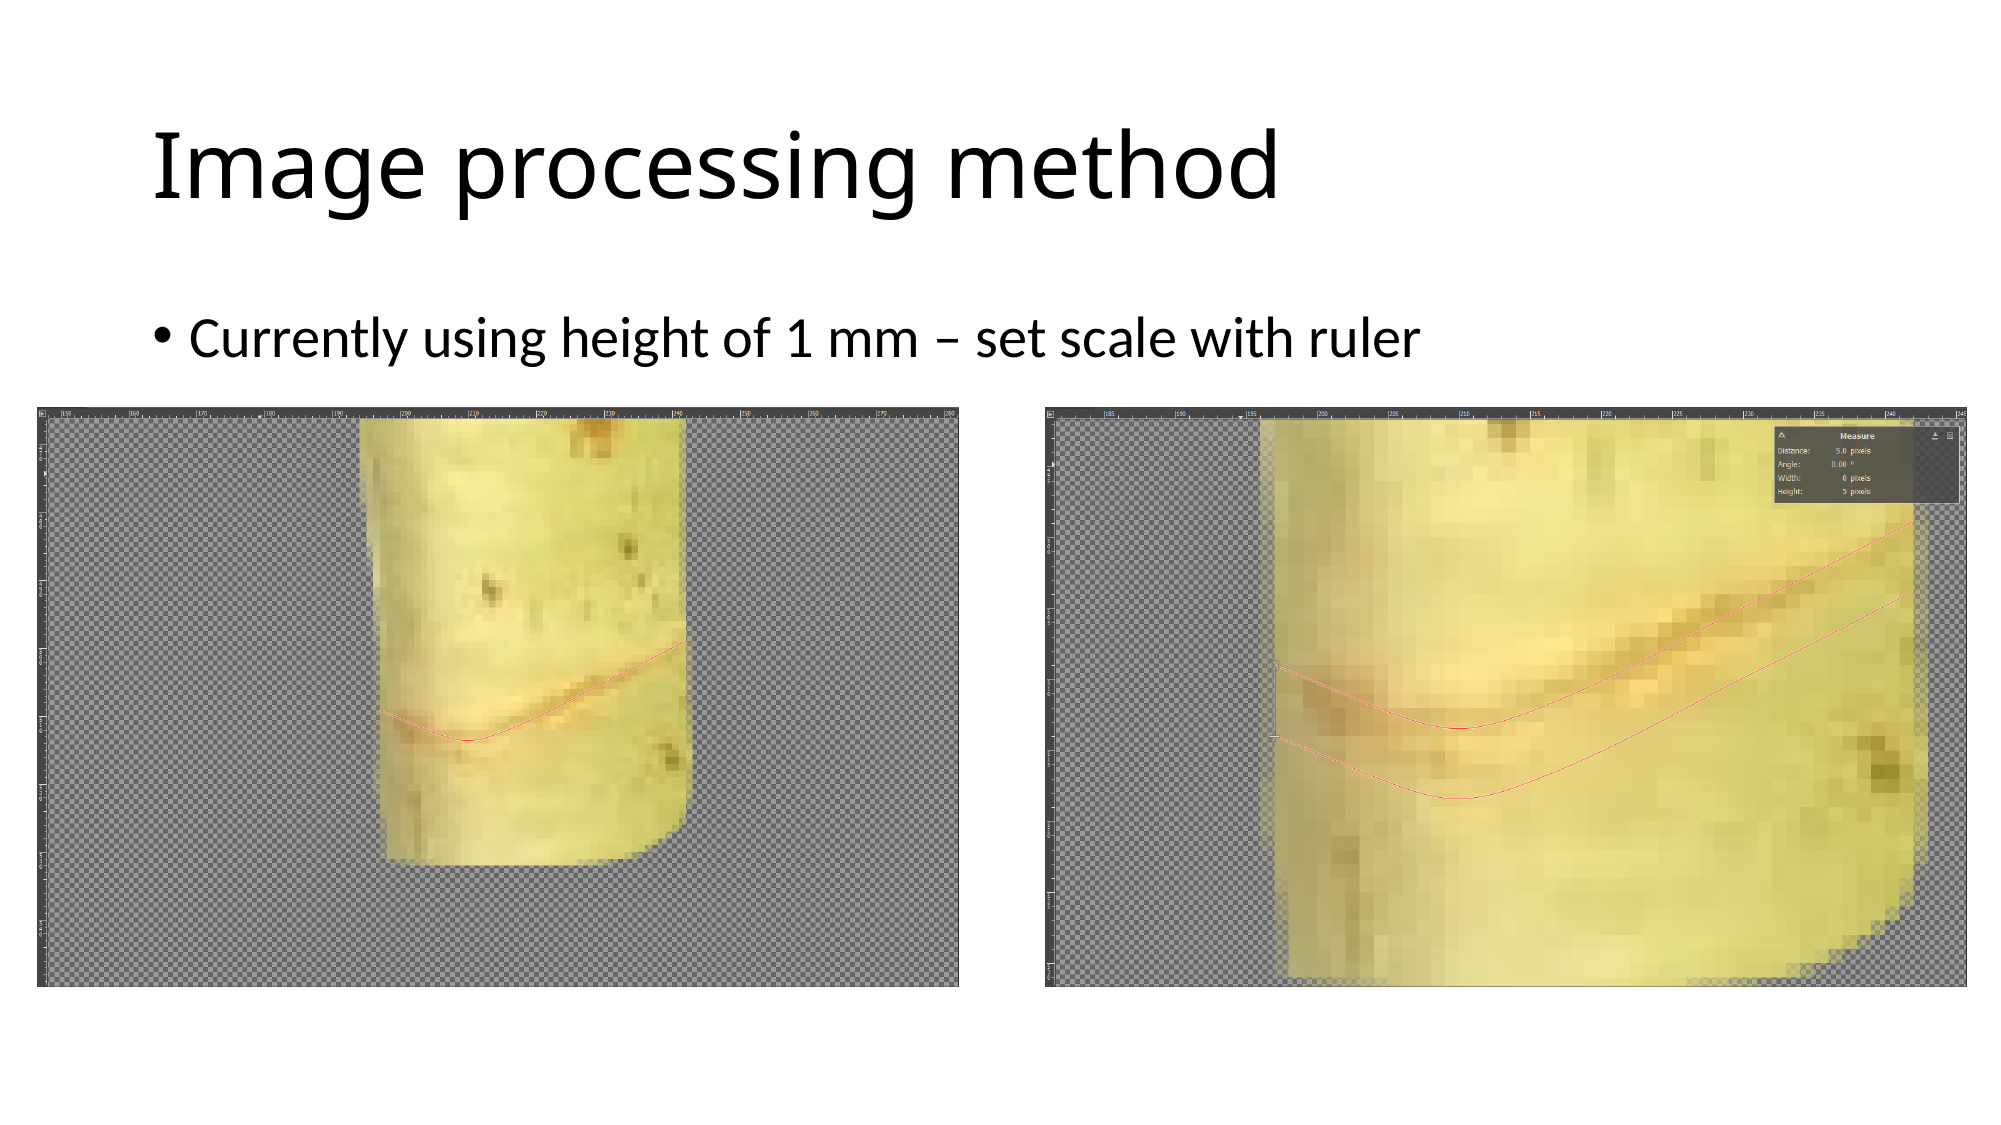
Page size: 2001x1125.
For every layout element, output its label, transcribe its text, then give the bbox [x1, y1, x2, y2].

list Currently using height of 1 mm – set scale with ruler [137, 299, 1863, 1014]
picture [1045, 407, 1967, 987]
picture [37, 407, 959, 987]
title Image processing method [137, 59, 1863, 278]
